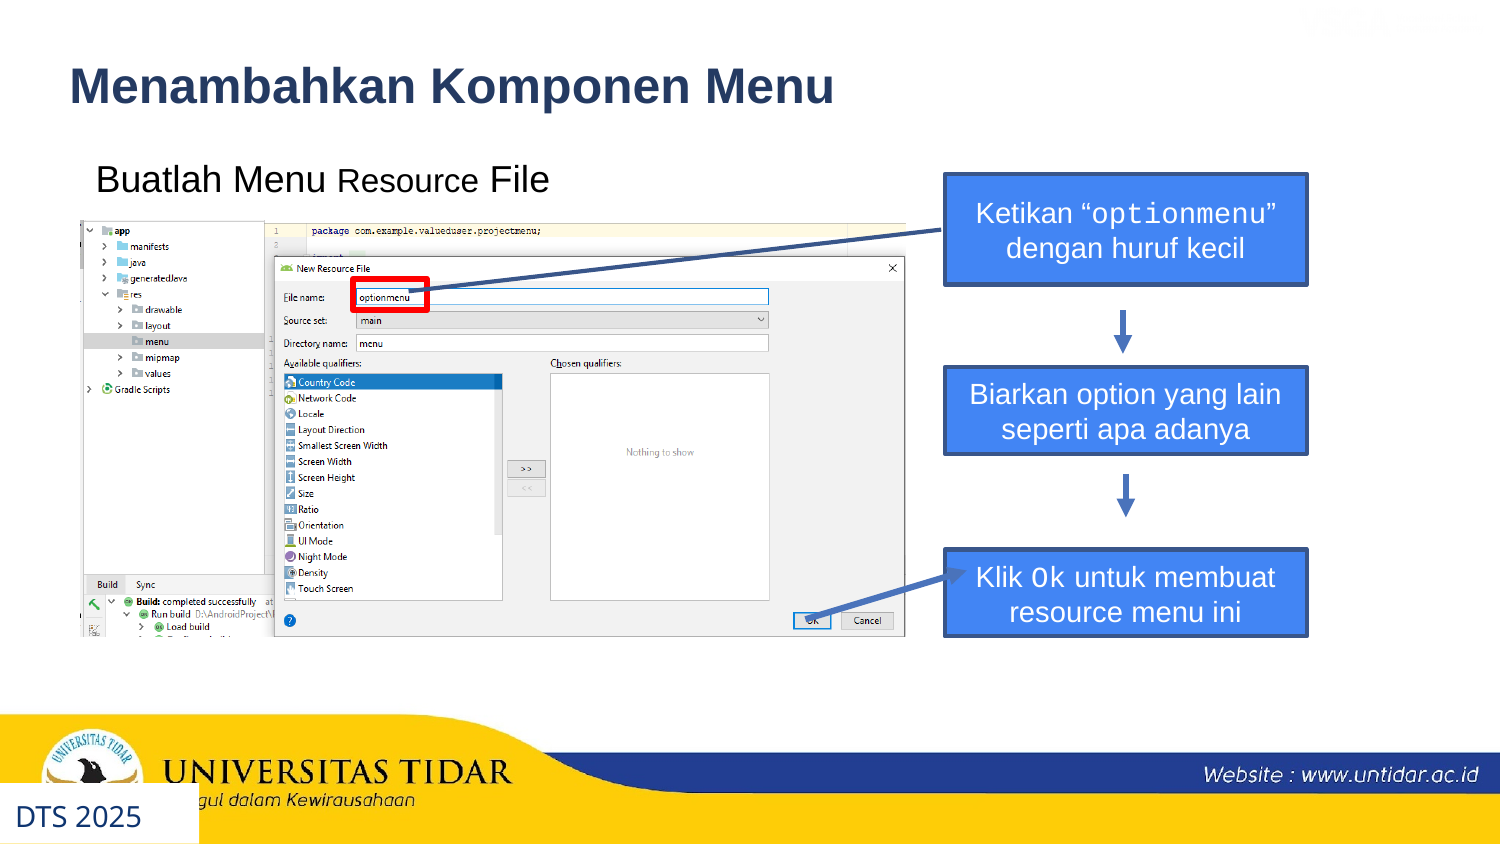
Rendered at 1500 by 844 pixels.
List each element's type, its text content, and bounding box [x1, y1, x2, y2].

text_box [805, 570, 968, 620]
text_box Ketikan “optionmenu” dengan huruf kecil [944, 173, 1307, 285]
text_box Menambahkan Komponen Menu [54, 46, 982, 122]
picture [0, 0, 1500, 844]
text_box Klik Ok untuk membuat resource menu ini [944, 549, 1307, 637]
text_box DTS 2025 [0, 783, 200, 844]
text_box Biarkan option yang lain seperti apa adanya [944, 366, 1307, 454]
text_box Buatlah Menu Resource File [80, 147, 1153, 270]
